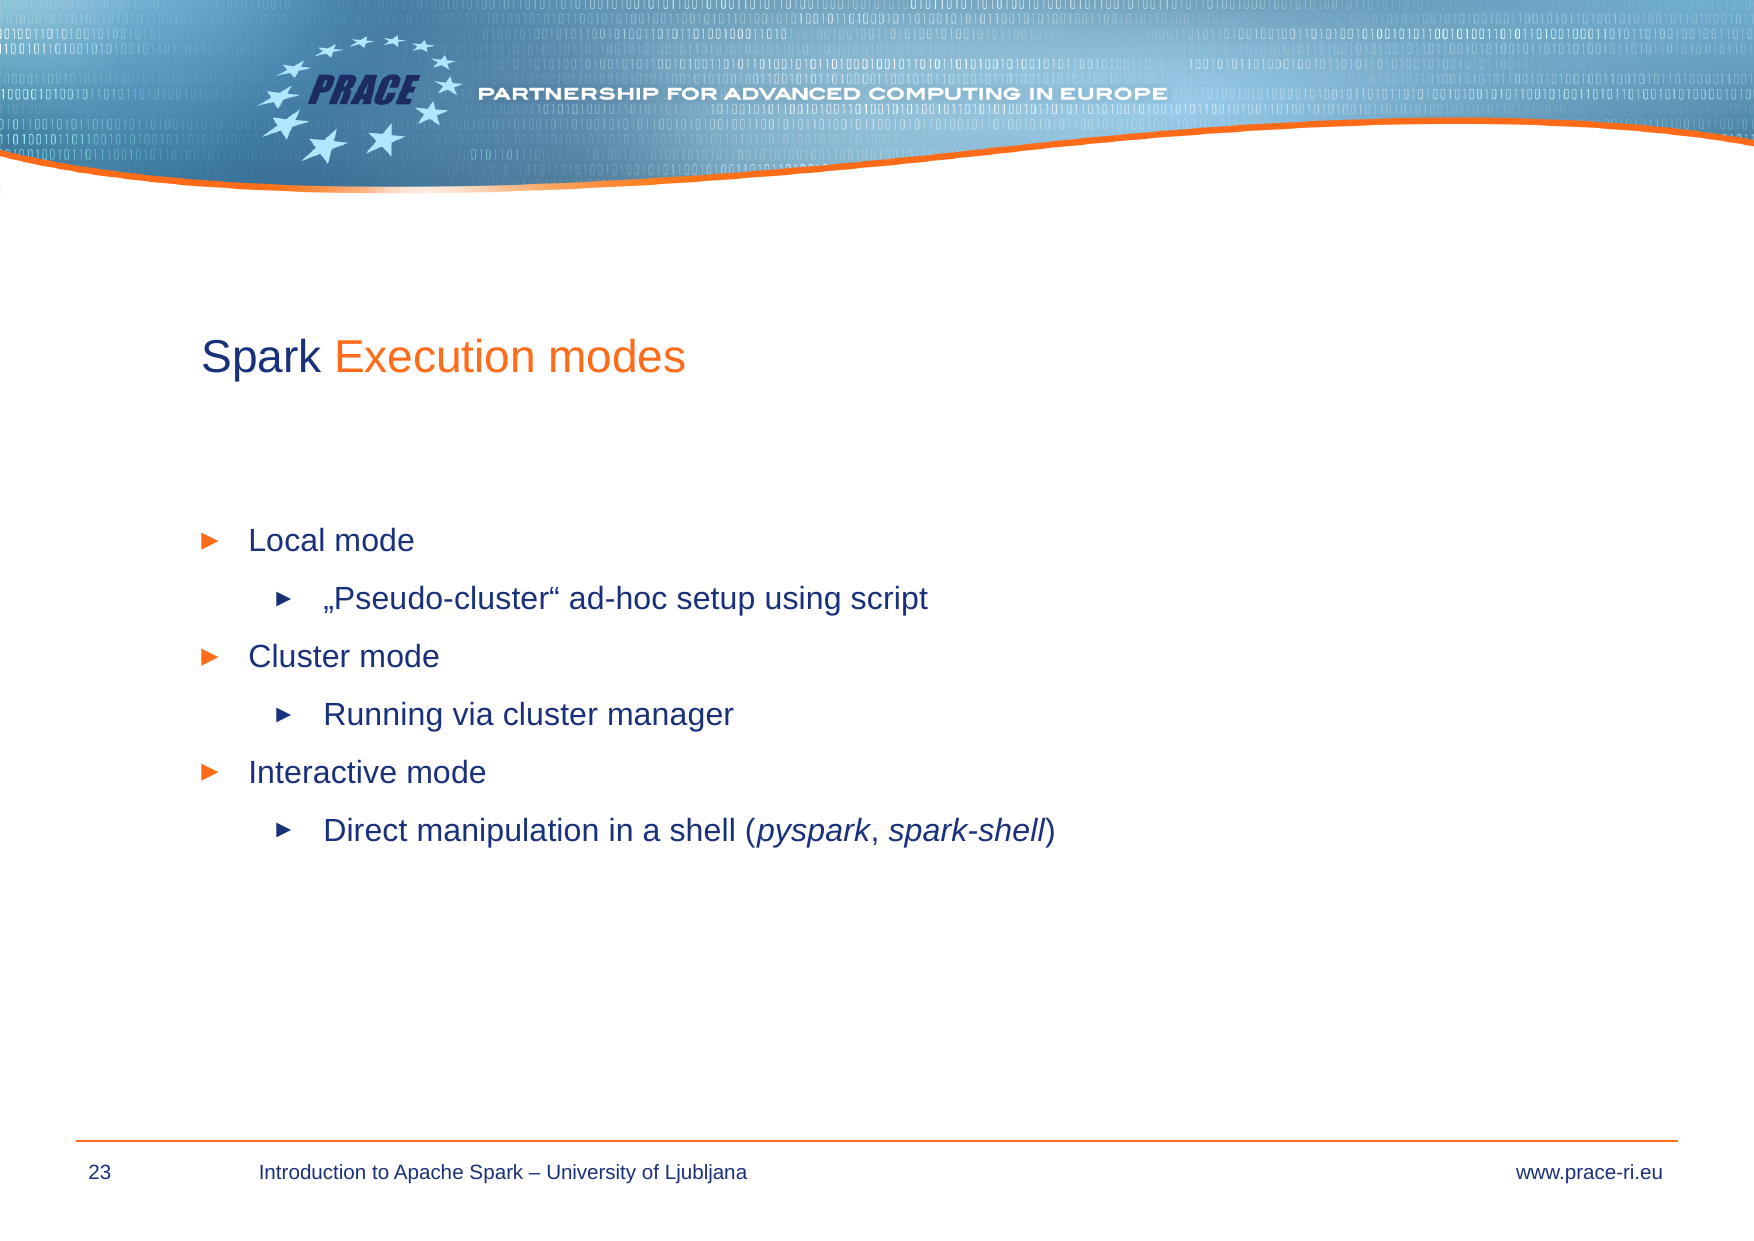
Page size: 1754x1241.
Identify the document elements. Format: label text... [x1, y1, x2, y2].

picture [0, 0, 1754, 198]
list Local mode „Pseudo-cluster“ ad-hoc setup using script Cluster mode Running via cluster manager Interactive mode Direct manipulation in a shell (pyspark, spark-shell) [186, 446, 1582, 1089]
title Spark Execution modes [186, 250, 1582, 398]
